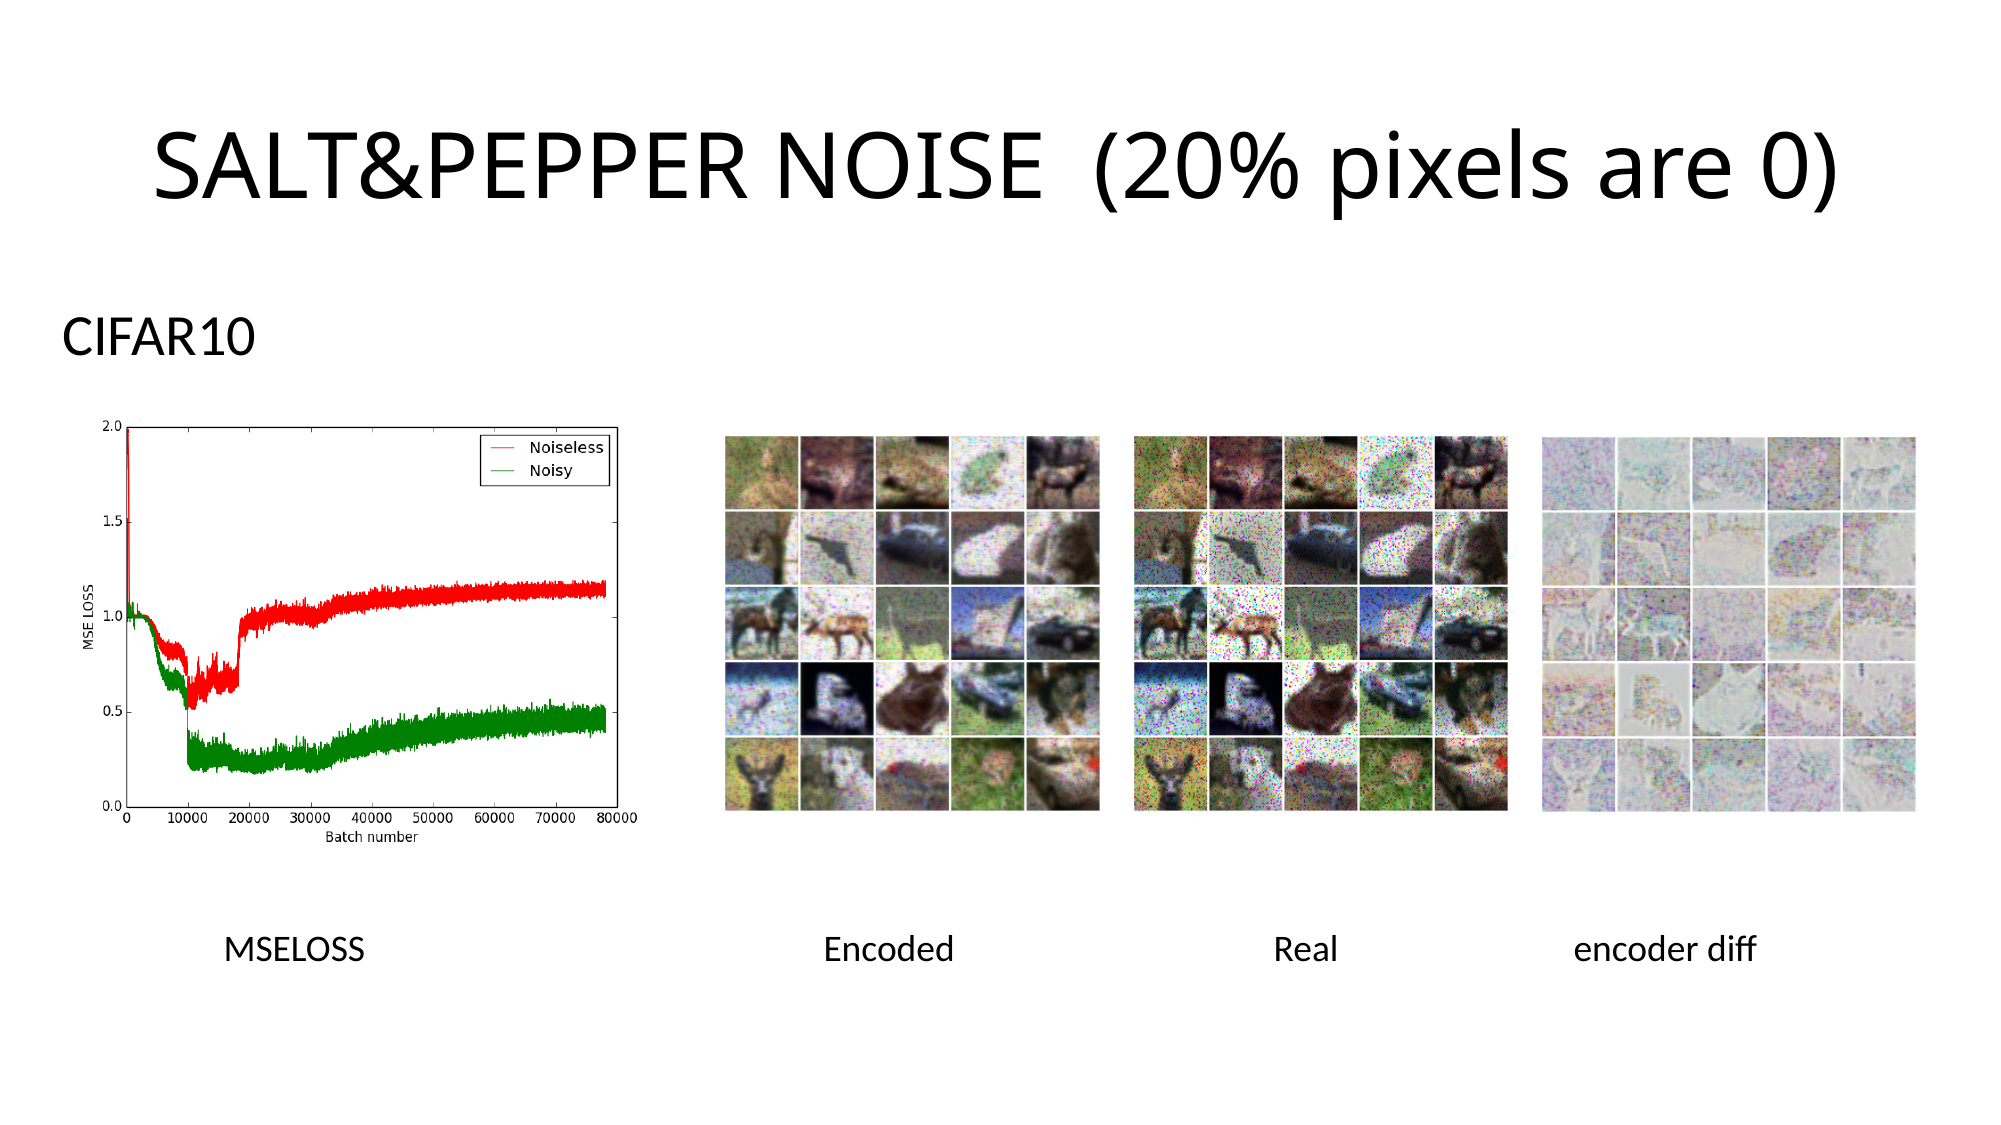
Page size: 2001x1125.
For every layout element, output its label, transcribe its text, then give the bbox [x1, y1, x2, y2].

picture [1131, 434, 1510, 813]
picture [1540, 435, 1918, 814]
list CIFAR10 [47, 297, 1953, 1014]
picture [723, 434, 1102, 813]
title SALT&PEPPER NOISE (20% pixels are 0) [137, 59, 1863, 278]
text_box MSELOSS Encoded Real encoder diff [208, 916, 1875, 976]
picture [47, 379, 680, 854]
